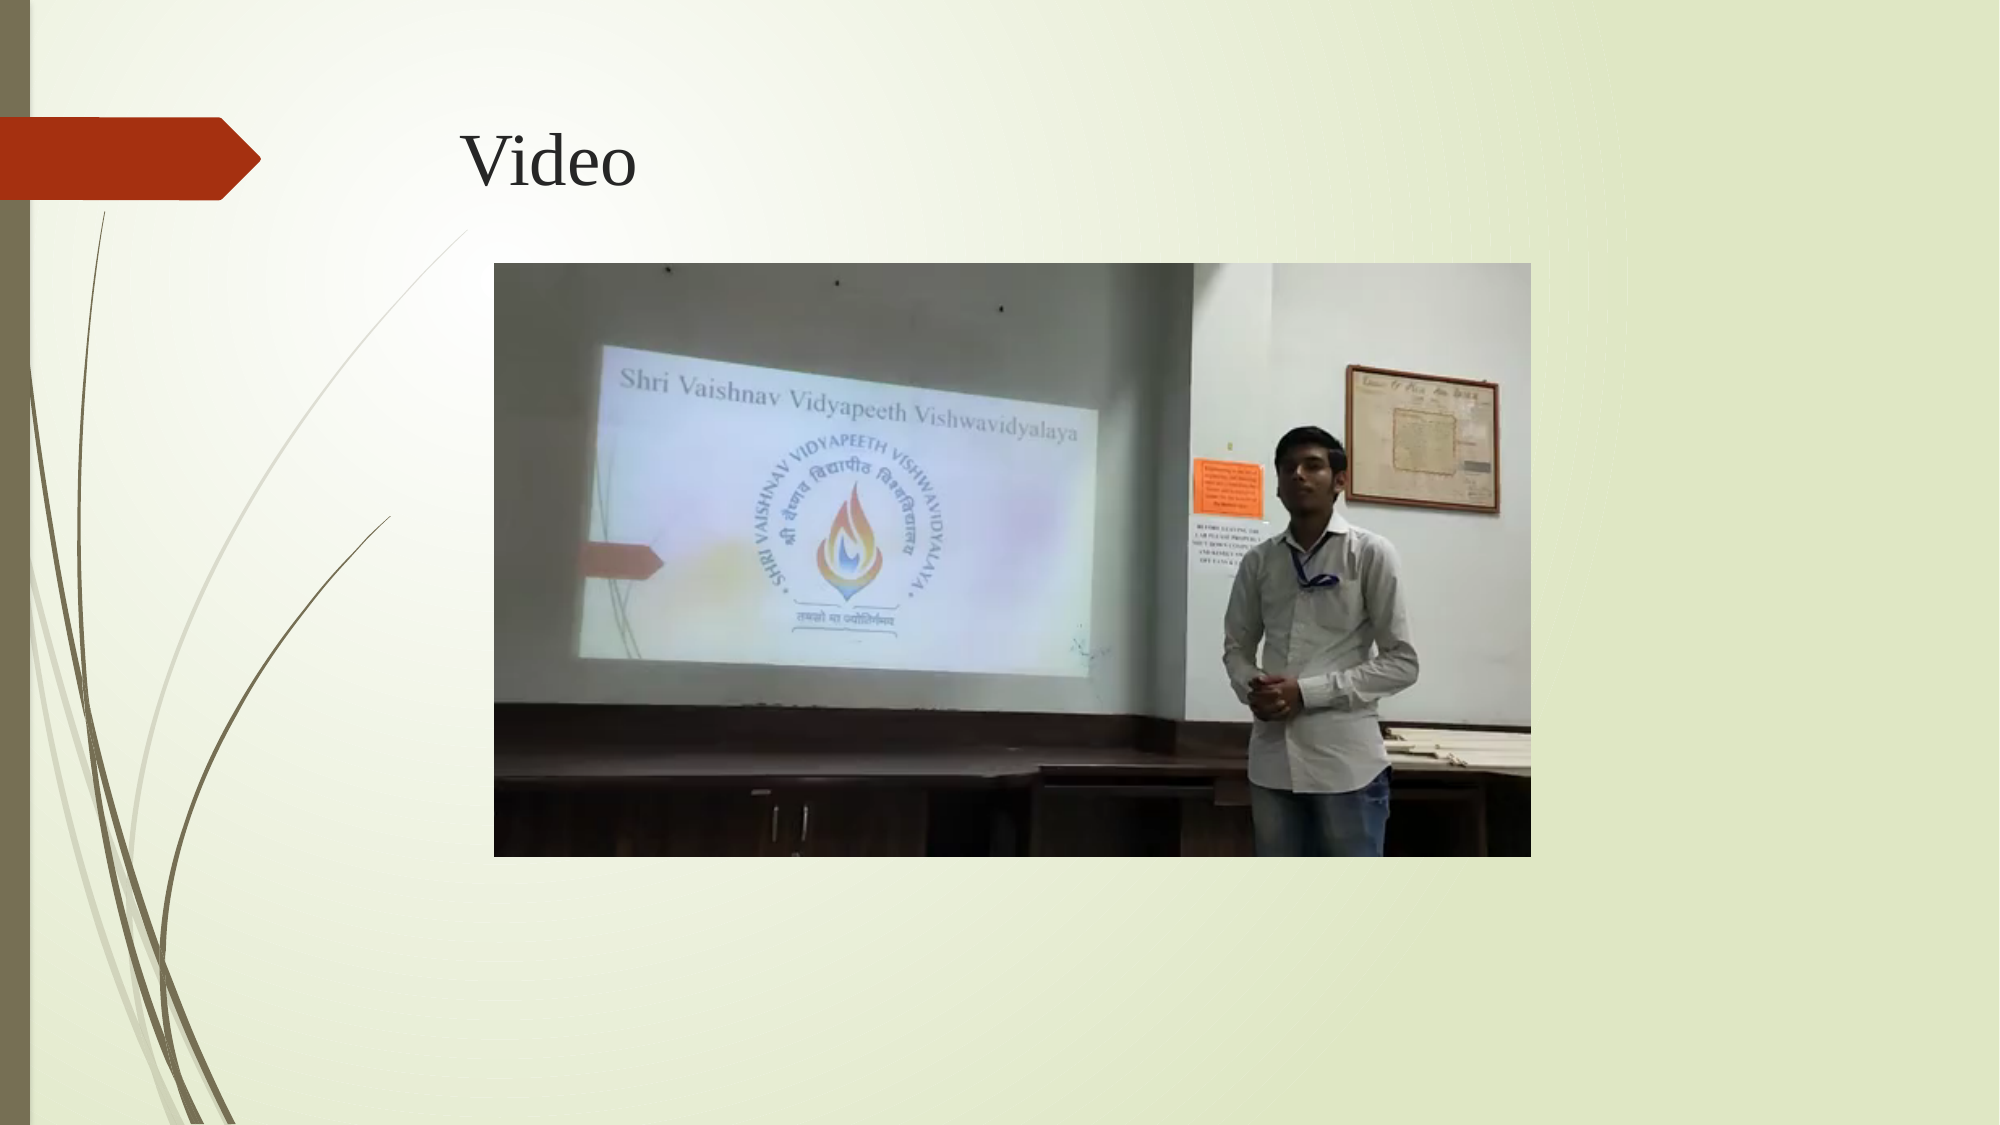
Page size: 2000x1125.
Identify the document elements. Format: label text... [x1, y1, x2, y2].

title Video [444, 102, 1887, 244]
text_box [493, 262, 1532, 859]
